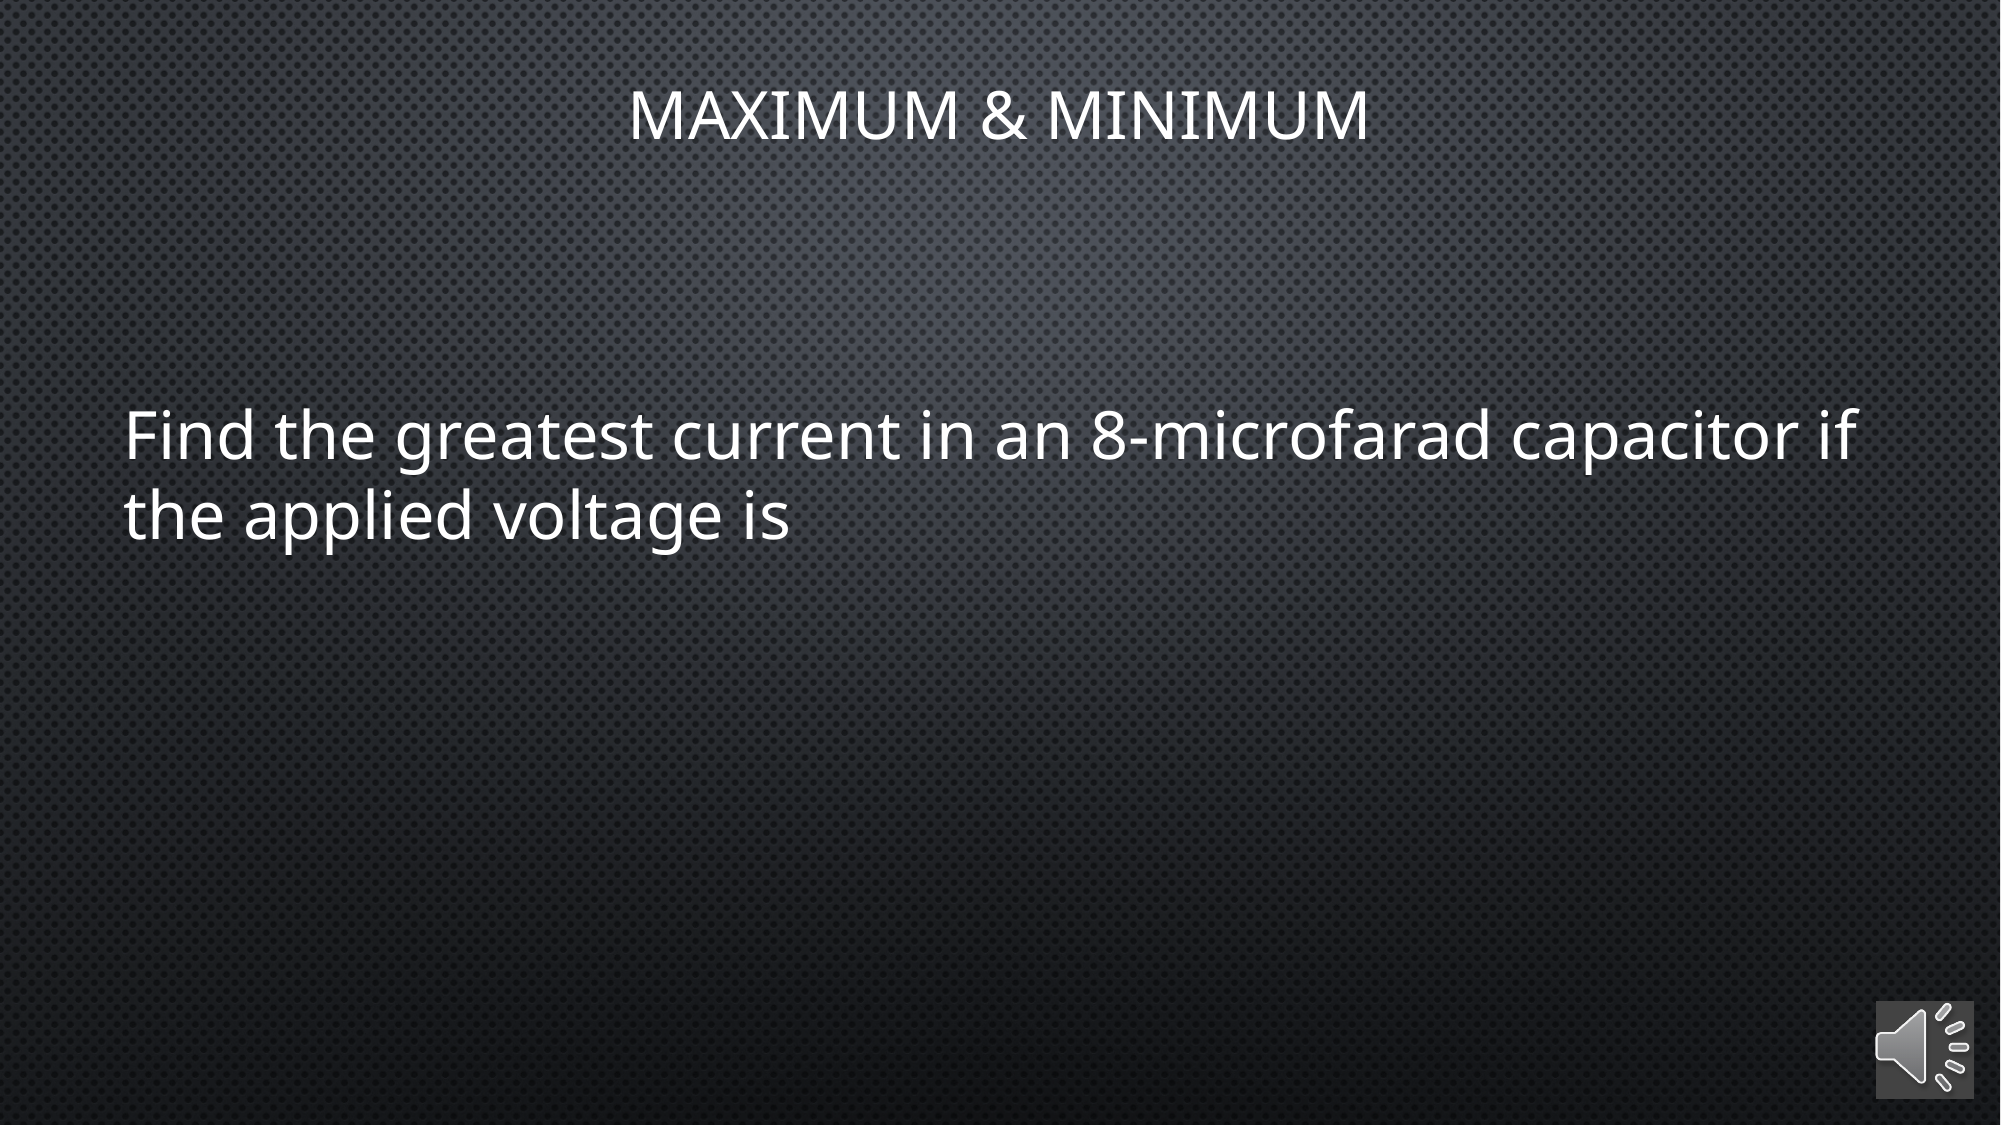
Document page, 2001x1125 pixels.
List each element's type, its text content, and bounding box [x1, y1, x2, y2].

title Maximum & Minimum [184, 12, 1816, 213]
picture [1874, 999, 1976, 1101]
